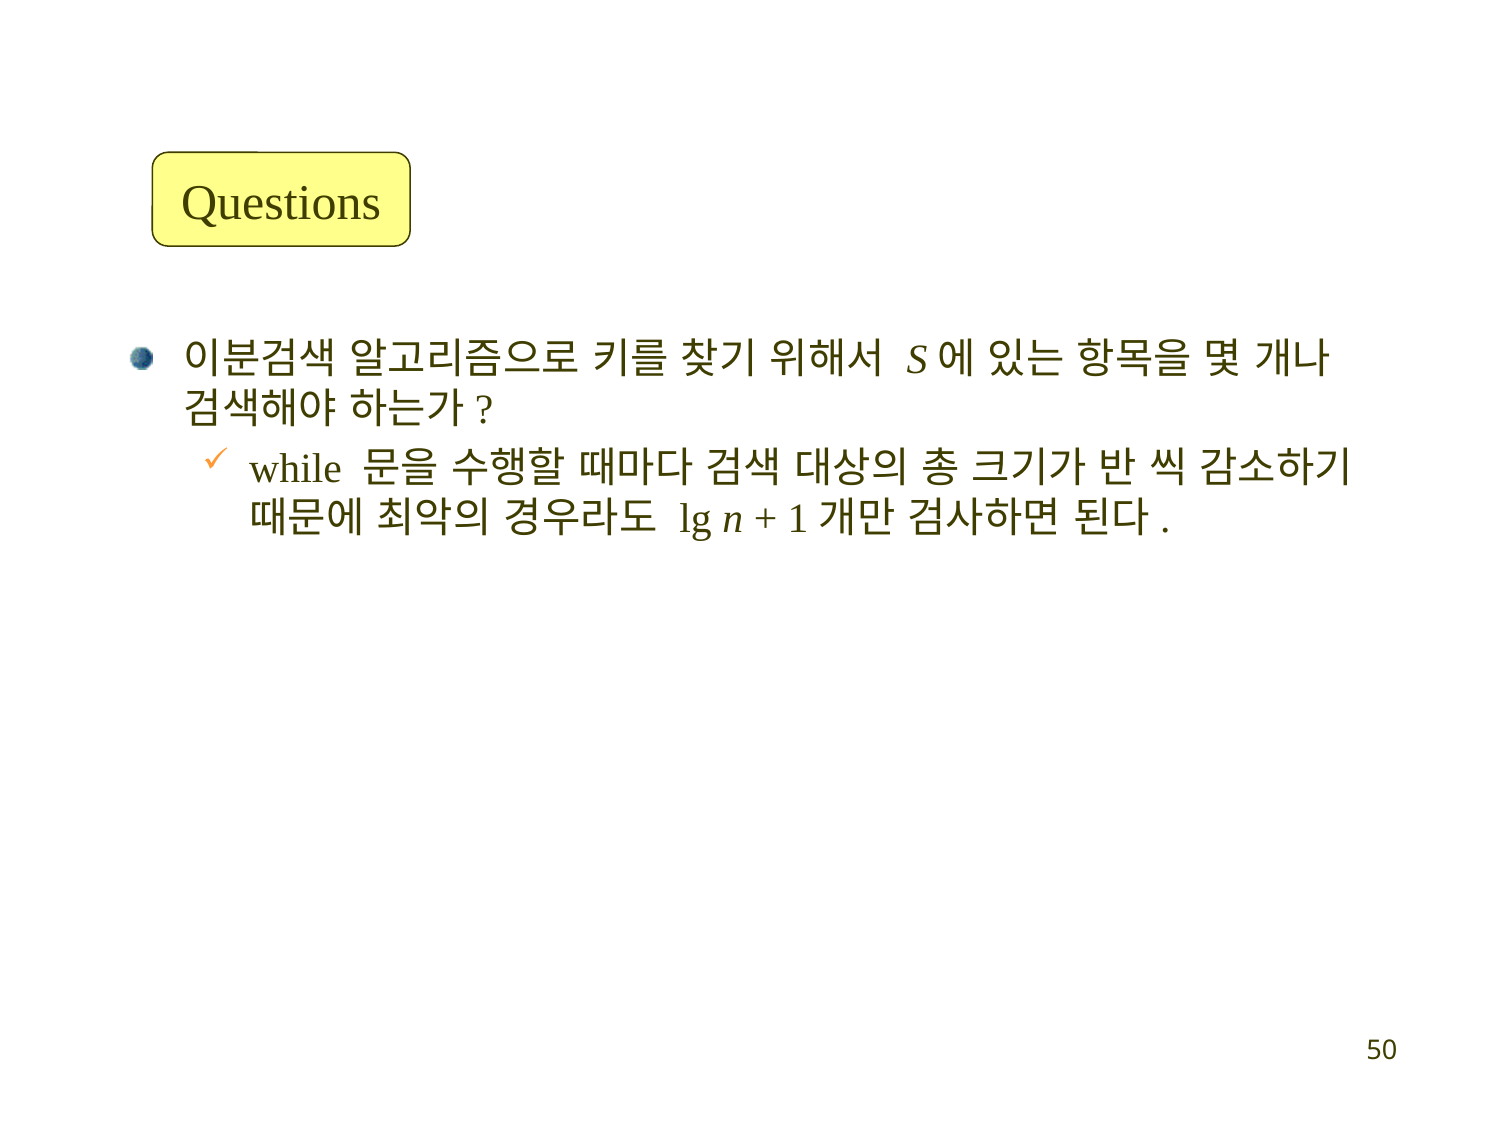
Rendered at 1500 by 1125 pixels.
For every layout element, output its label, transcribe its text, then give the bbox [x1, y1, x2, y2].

text_box 이분검색 알고리즘으로 키를 찾기 위해서 S에 있는 항목을 몇 개나 검색해야 하는가? while 문을 수행할 때마다 검색 대상의 총 크기가 반 씩 감소하기 때문에 최악의 경우라도 lg n + 1개만 검사하면 된다. [112, 324, 1388, 1000]
picture [127, 344, 153, 370]
slide_number 50 [1099, 1024, 1413, 1101]
text_box Questions [152, 152, 411, 247]
